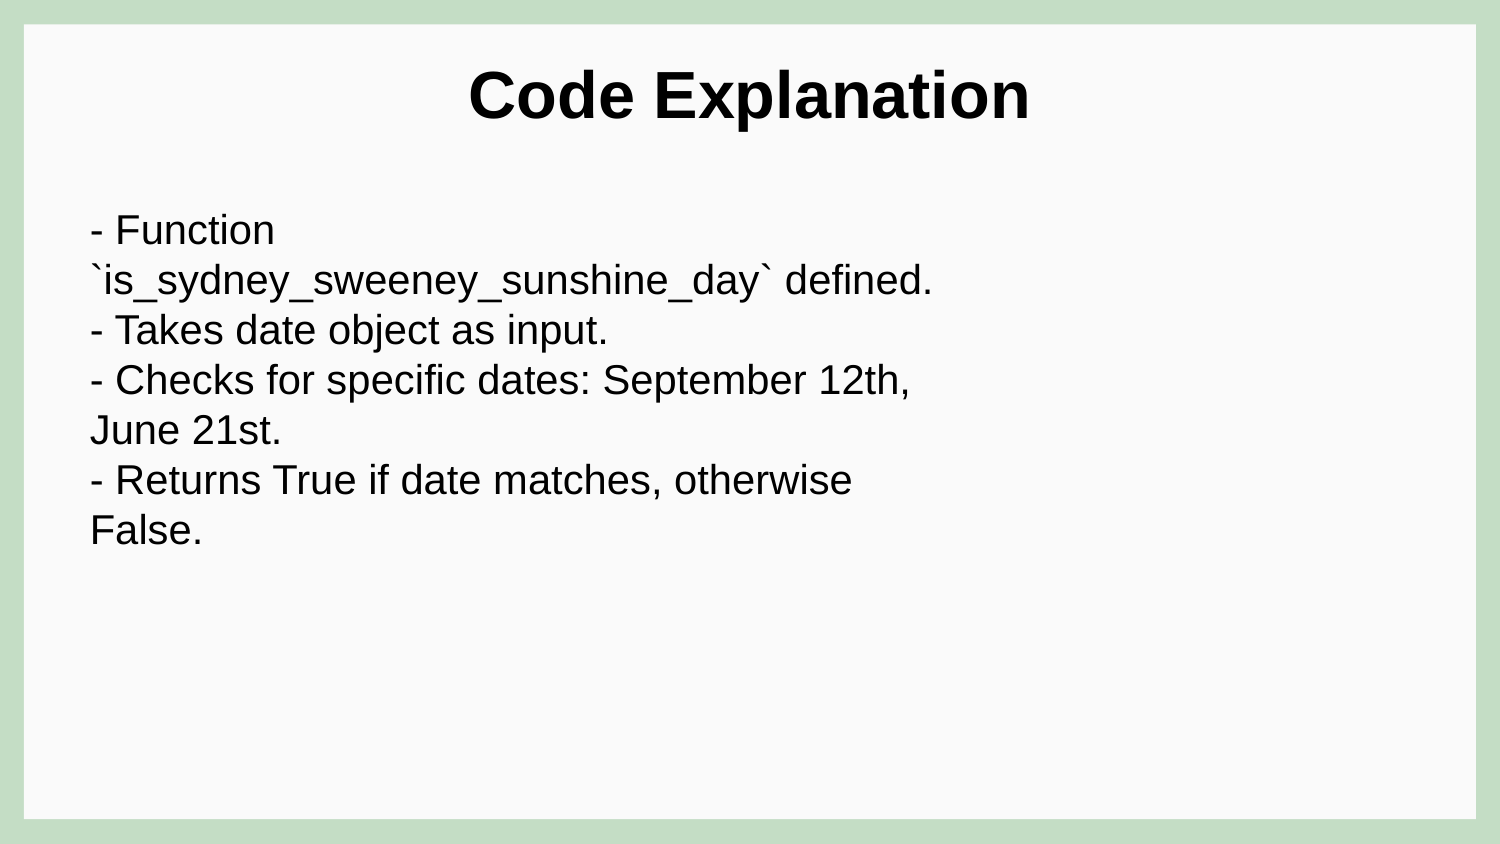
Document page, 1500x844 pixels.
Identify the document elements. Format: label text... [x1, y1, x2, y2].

text_box - Function `is_sydney_sweeney_sunshine_day` defined. - Takes date object as input. - Checks for specific dates: September 12th, June 21st. - Returns True if date matches, otherwise False. [74, 150, 975, 560]
text_box Code Explanation [453, 44, 1047, 140]
